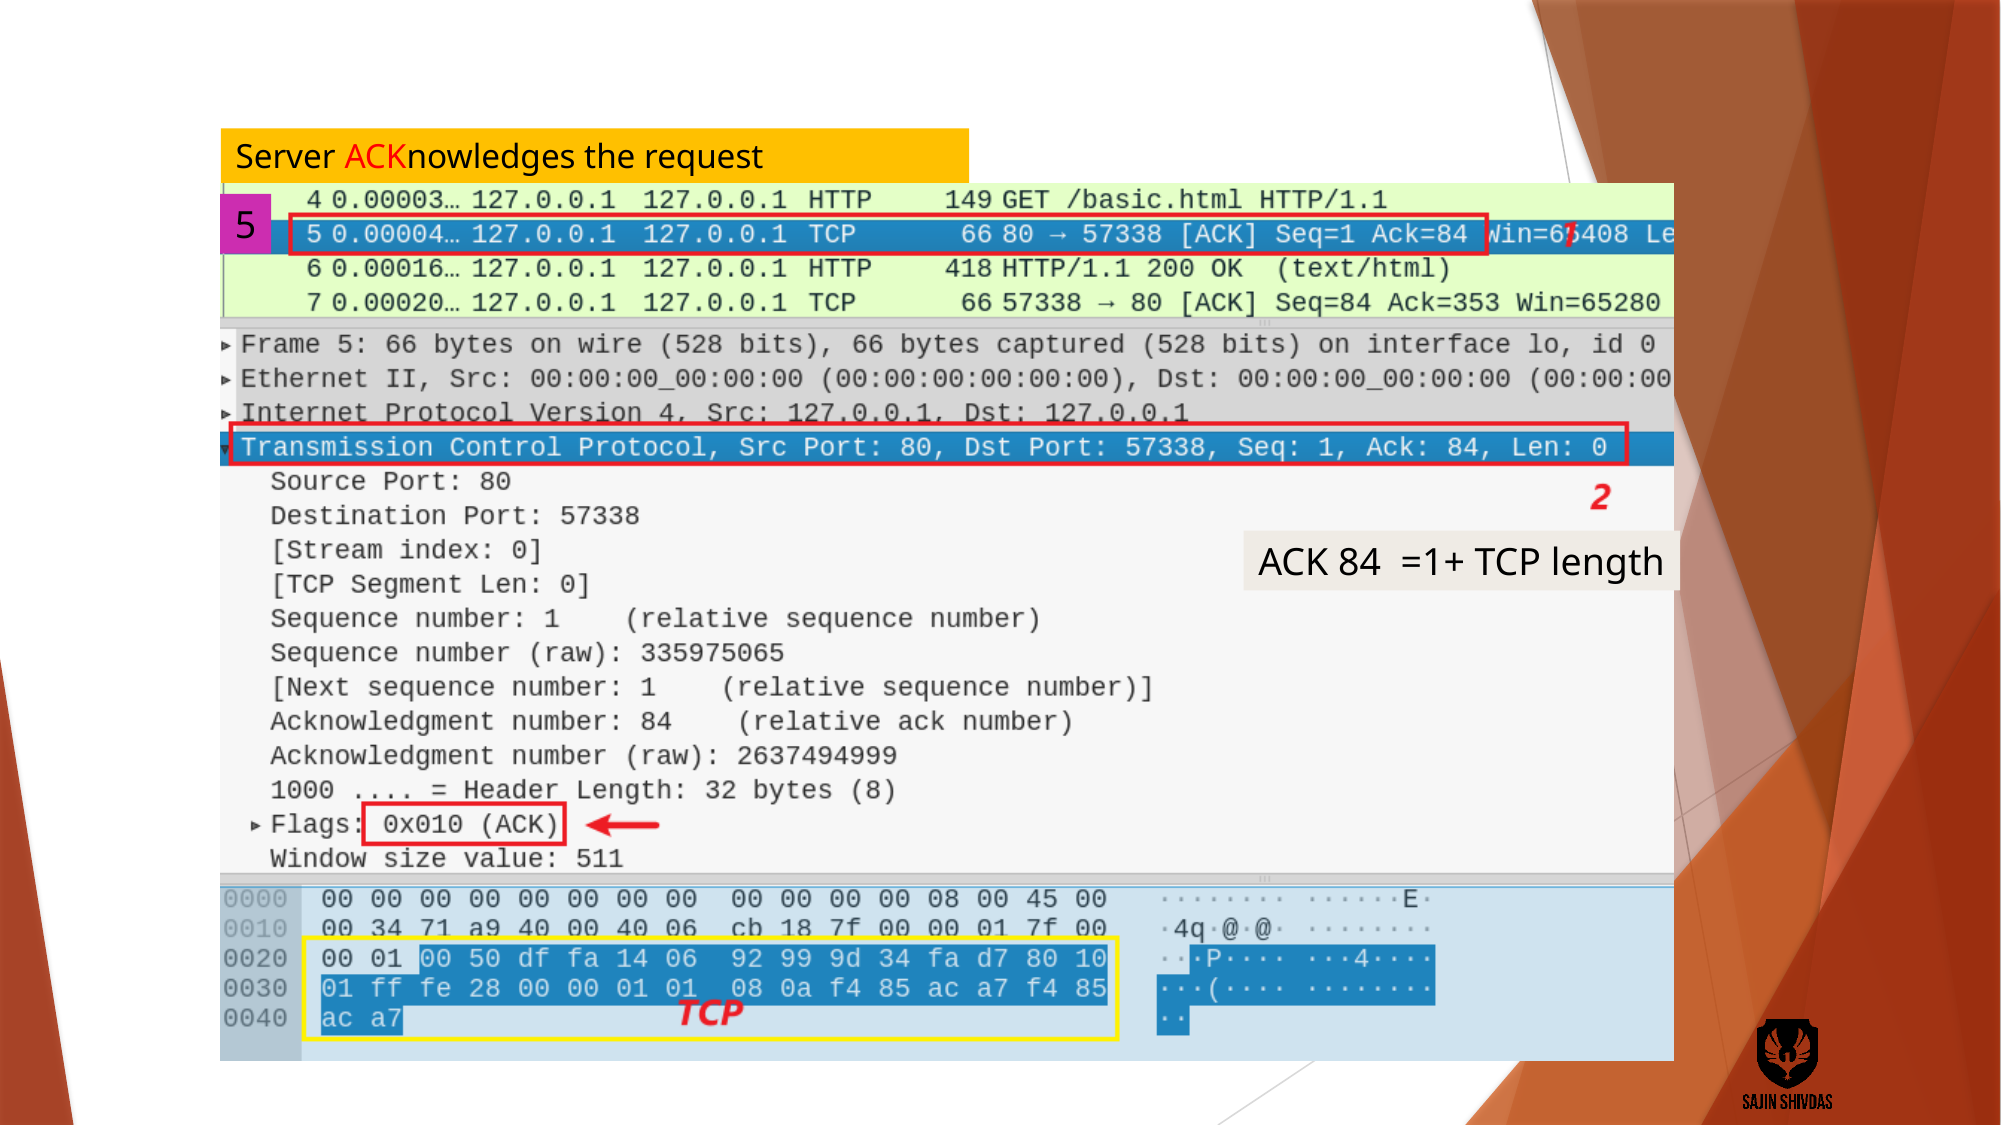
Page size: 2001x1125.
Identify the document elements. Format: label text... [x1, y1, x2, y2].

picture [220, 183, 1675, 1062]
picture [1732, 1009, 1845, 1121]
text_box Server ACKnowledges the request [220, 128, 970, 183]
